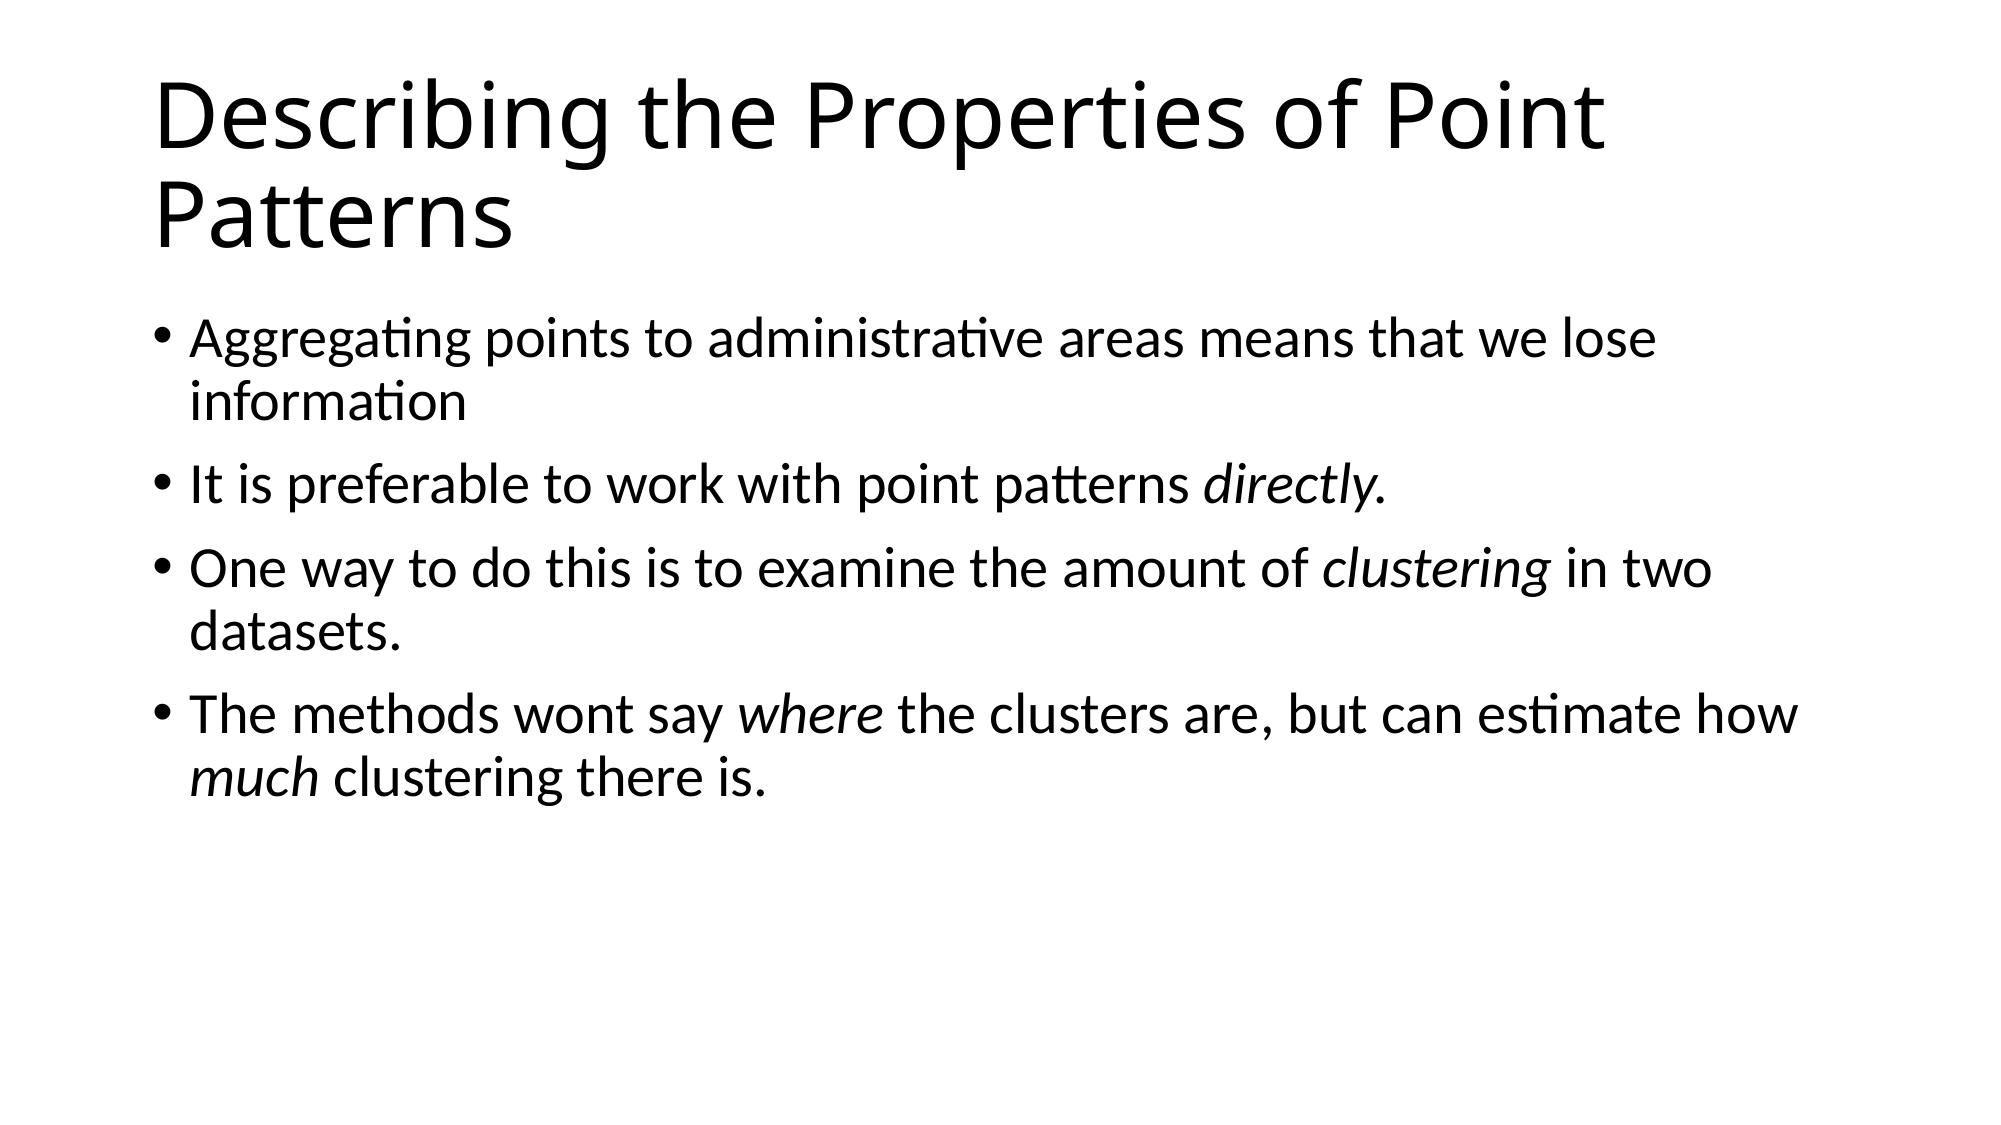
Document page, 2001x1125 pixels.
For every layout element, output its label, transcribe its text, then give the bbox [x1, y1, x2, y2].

title Describing the Properties of Point Patterns [137, 59, 1863, 278]
list Aggregating points to administrative areas means that we lose information It is preferable to work with point patterns directly. One way to do this is to examine the amount of clustering in two datasets. The methods wont say where the clusters are, but can estimate how much clustering there is. [137, 299, 1863, 1014]
